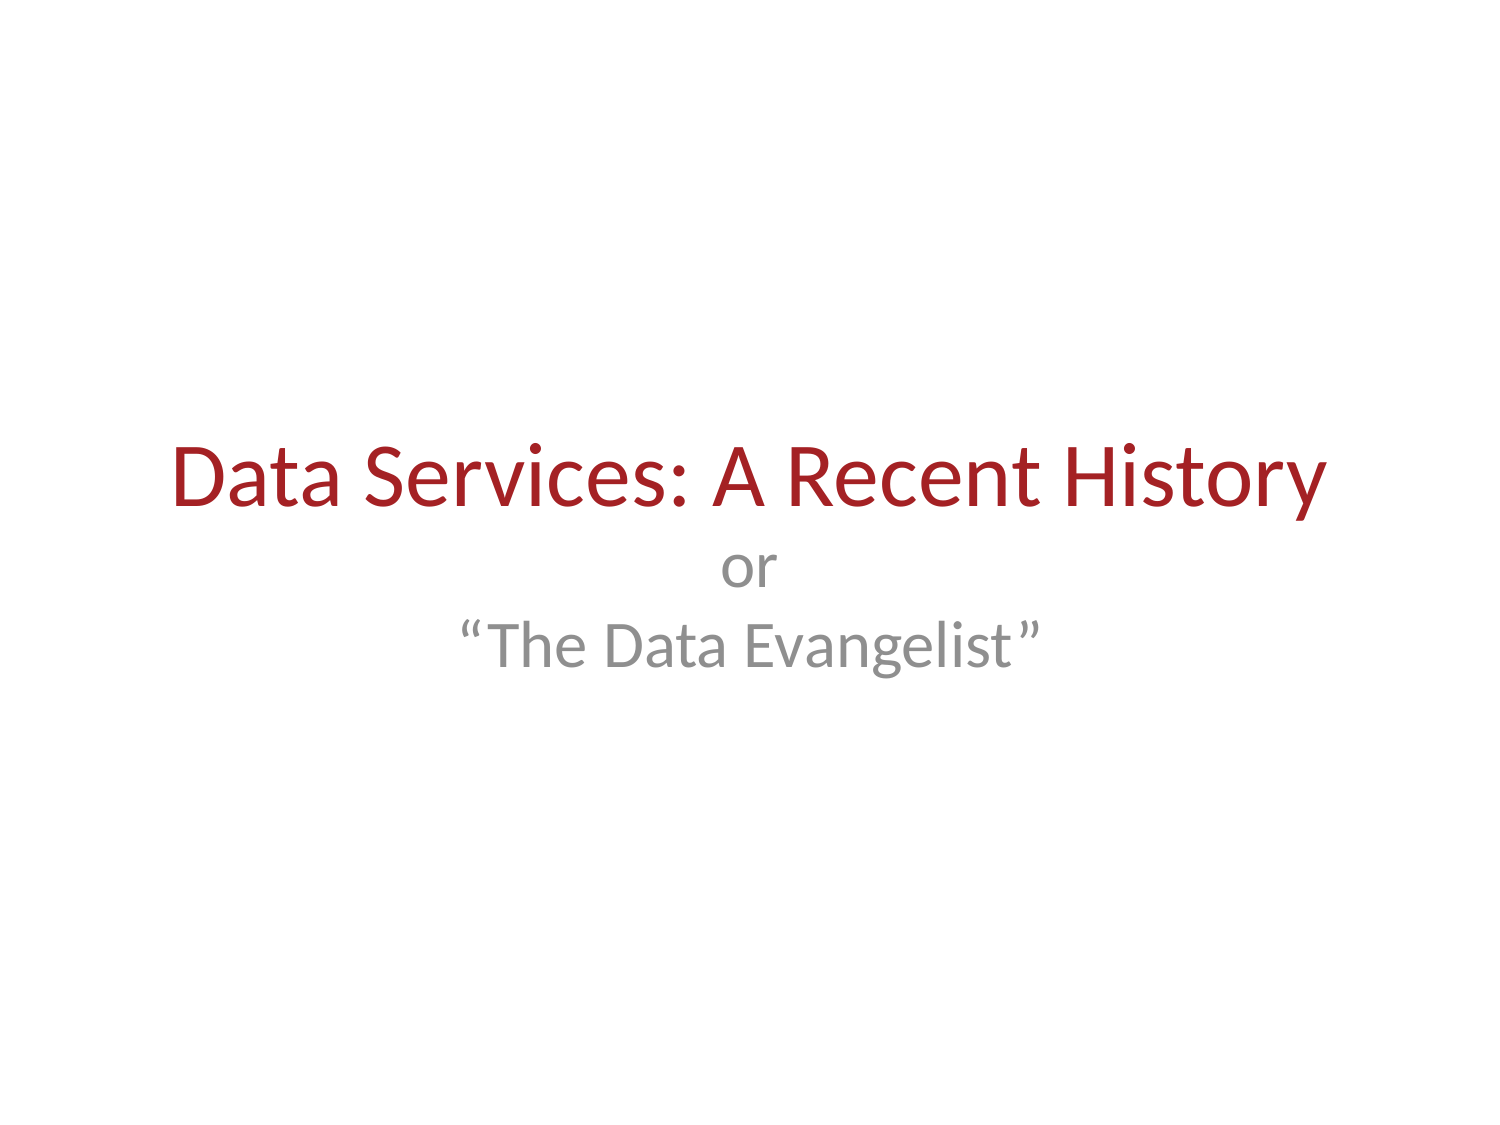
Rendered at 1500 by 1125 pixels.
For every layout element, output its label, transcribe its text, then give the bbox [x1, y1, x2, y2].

title Data Services: A Recent History [112, 349, 1388, 591]
subtitle or “The Data Evangelist” [225, 513, 1275, 801]
